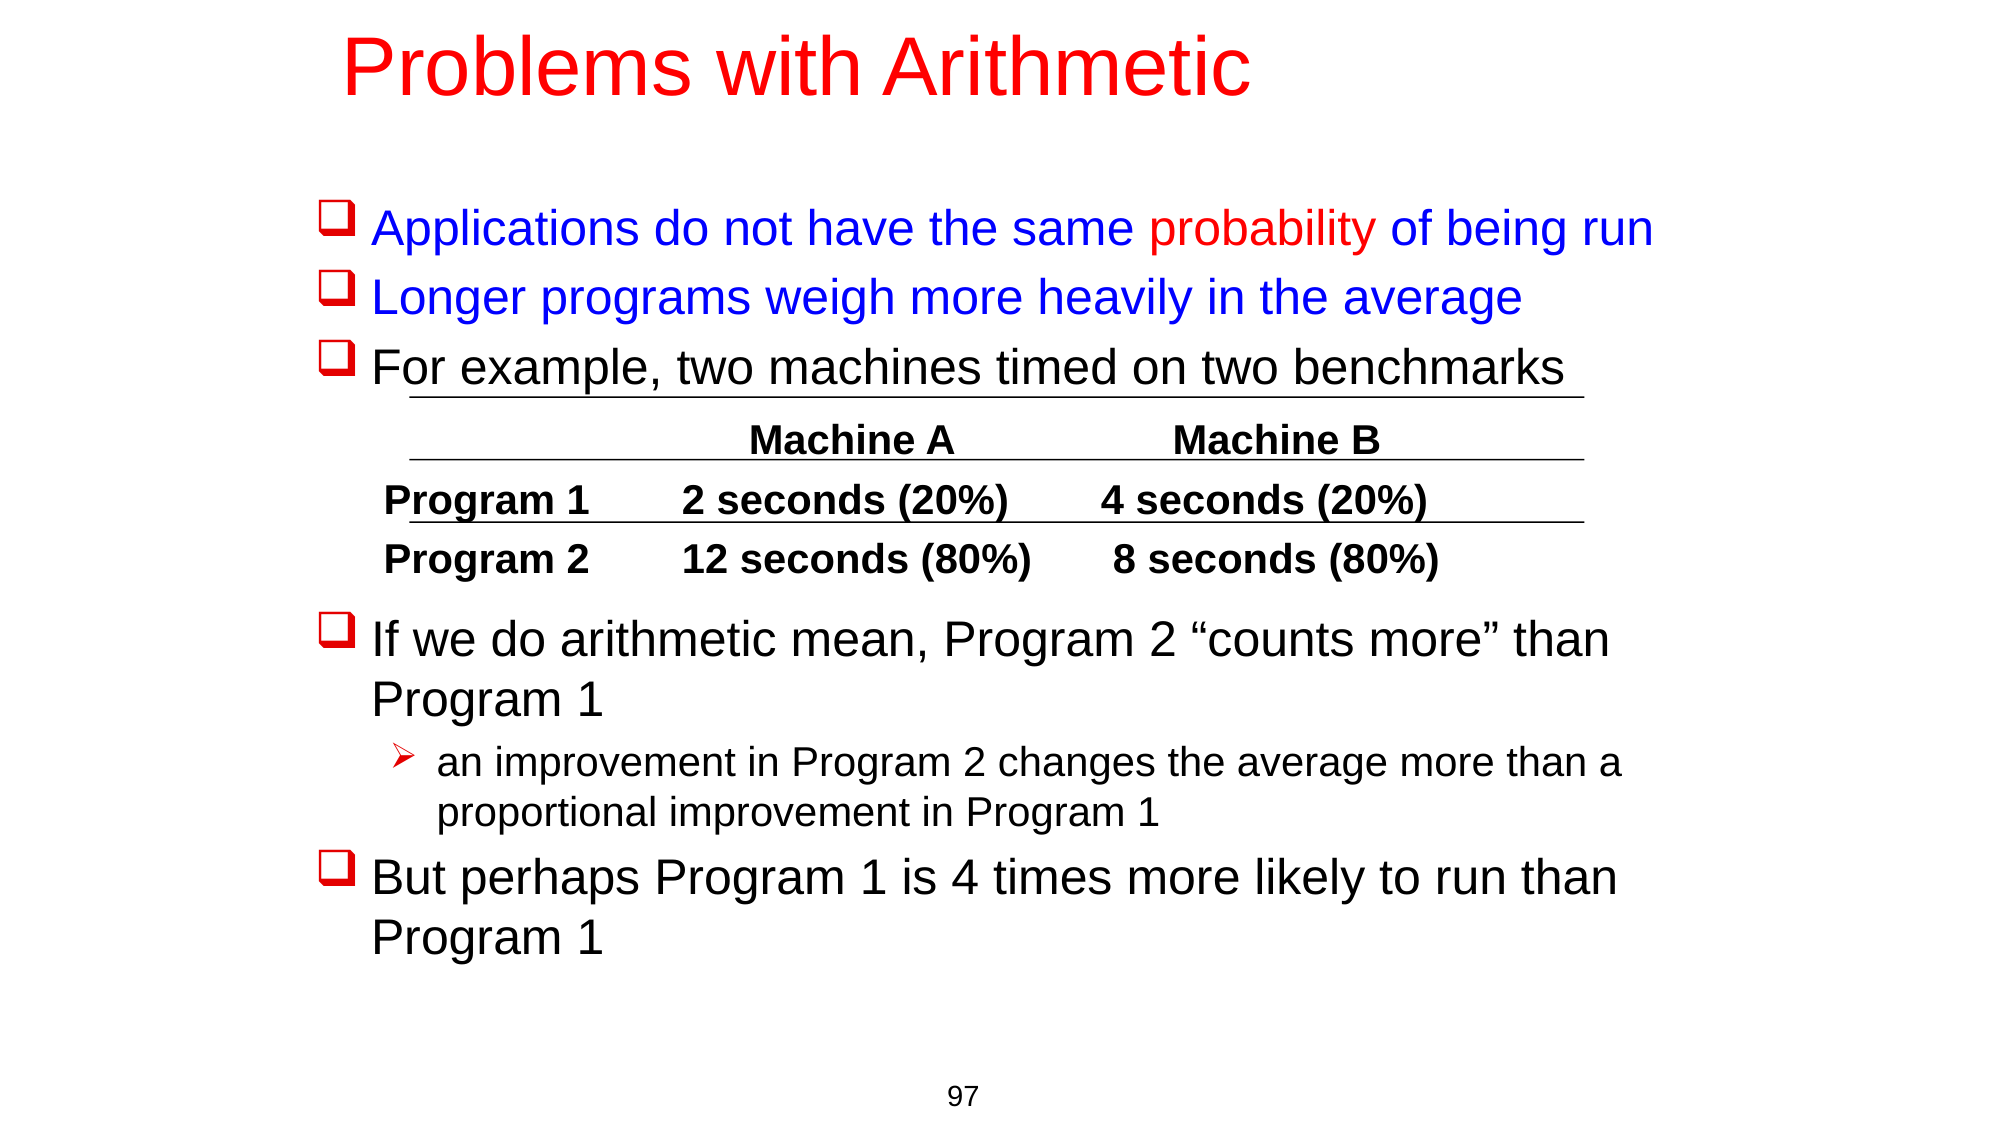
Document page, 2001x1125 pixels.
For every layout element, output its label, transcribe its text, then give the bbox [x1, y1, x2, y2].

list Applications do not have the same probability of being run Longer programs weigh more heavily in the average For example, two machines timed on two benchmarks Machine A Machine B Program 1 2 seconds (20%) 4 seconds (20%) Program 2 12 seconds (80%) 8 seconds (80%) If we do arithmetic mean, Program 2 “counts more” than Program 1 an improvement in Program 2 changes the average more than a proportional improvement in Program 1 But perhaps Program 1 is 4 times more likely to run than Program 1 [300, 187, 1750, 1088]
title Problems with Arithmetic Mean [326, 0, 1750, 125]
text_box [409, 396, 1585, 523]
